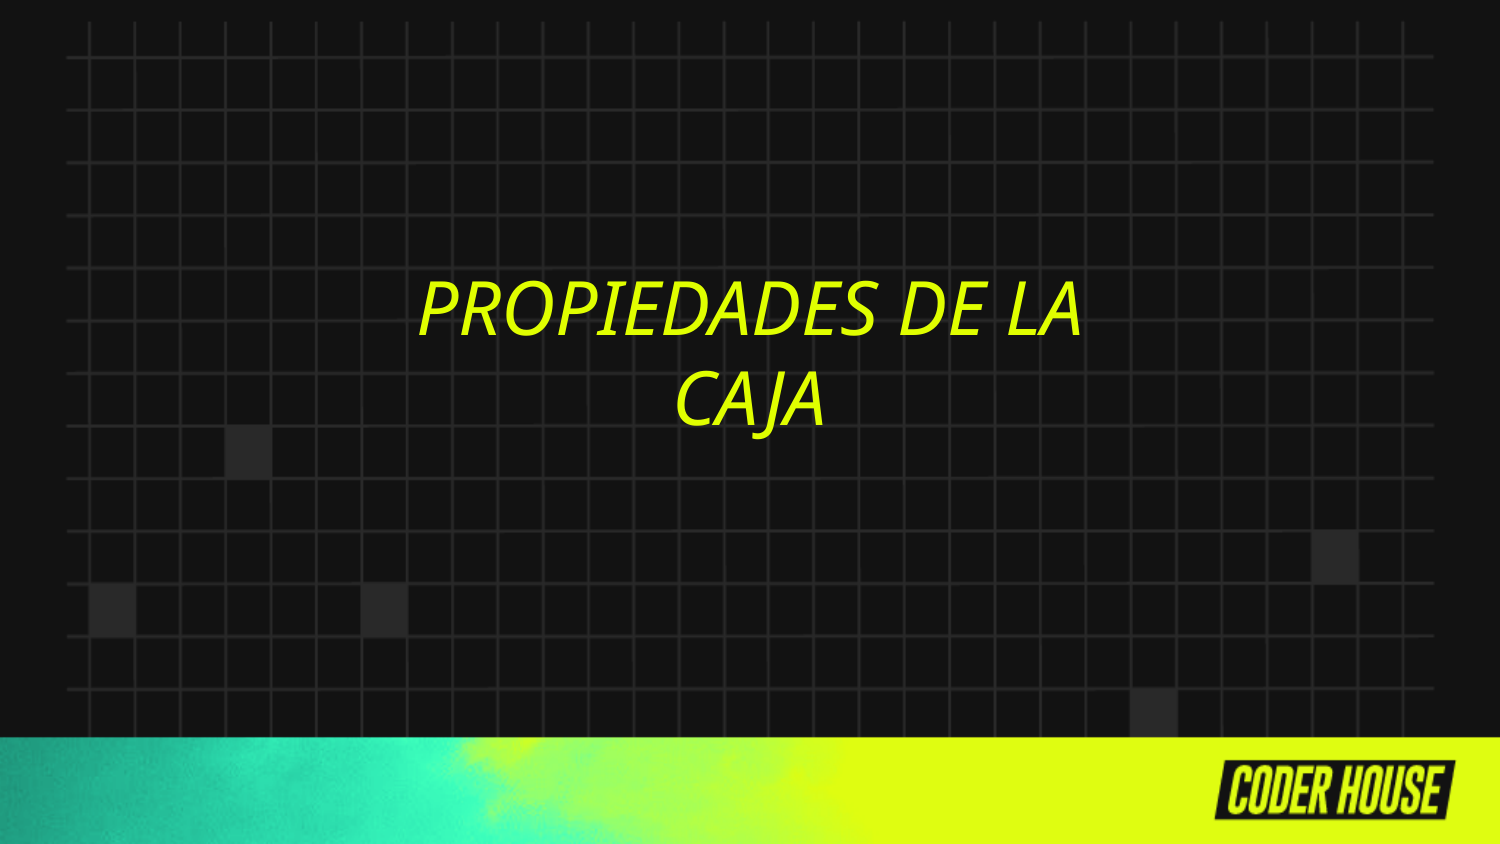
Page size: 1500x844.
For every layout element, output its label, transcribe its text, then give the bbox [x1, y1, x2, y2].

picture [0, 0, 1500, 844]
text_box PROPIEDADES DE LA CAJA [358, 269, 1142, 432]
